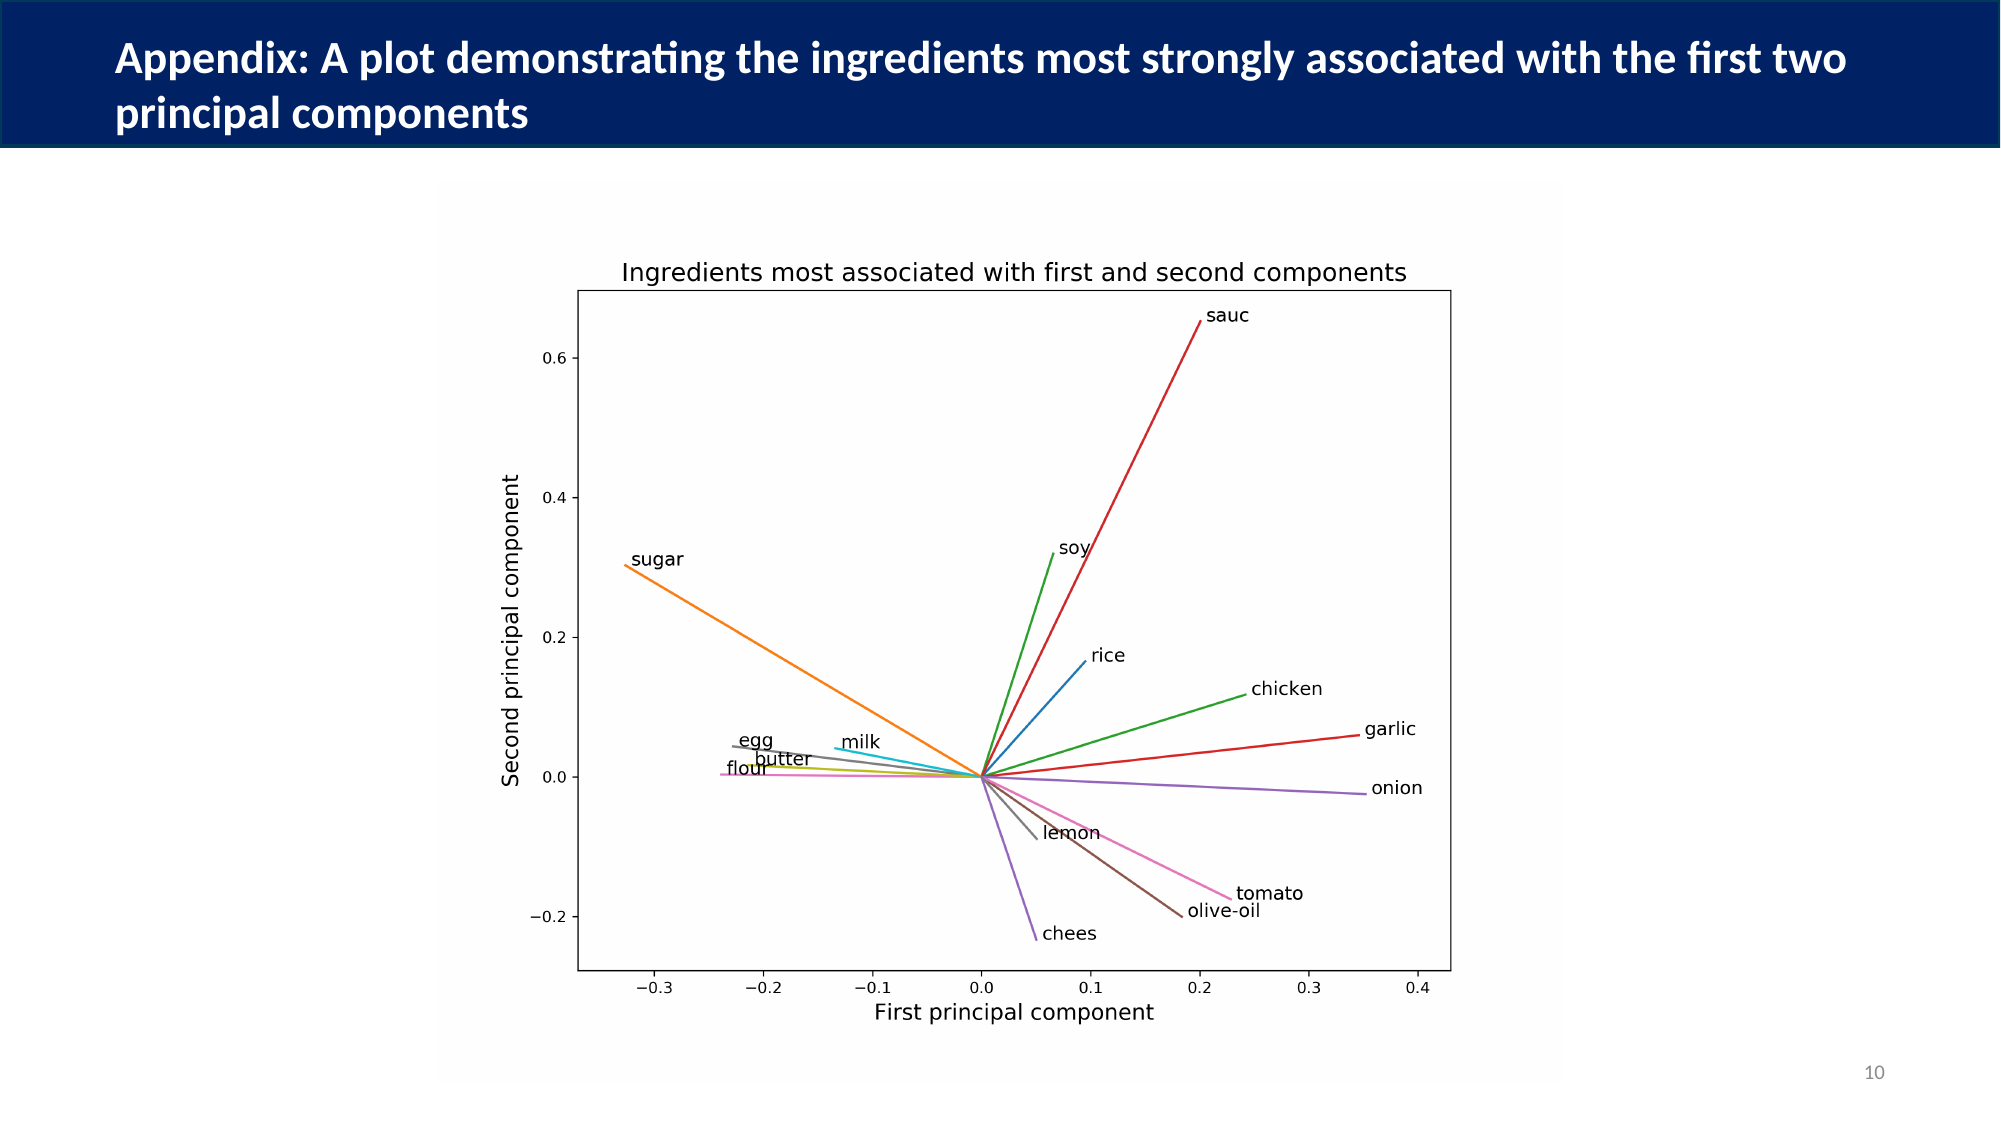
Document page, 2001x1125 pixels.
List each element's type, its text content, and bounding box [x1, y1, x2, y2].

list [437, 182, 1563, 1084]
title Appendix: A plot demonstrating the ingredients most strongly associated with the first two principal components [99, 19, 1900, 146]
slide_number 10 [1666, 1040, 1900, 1101]
